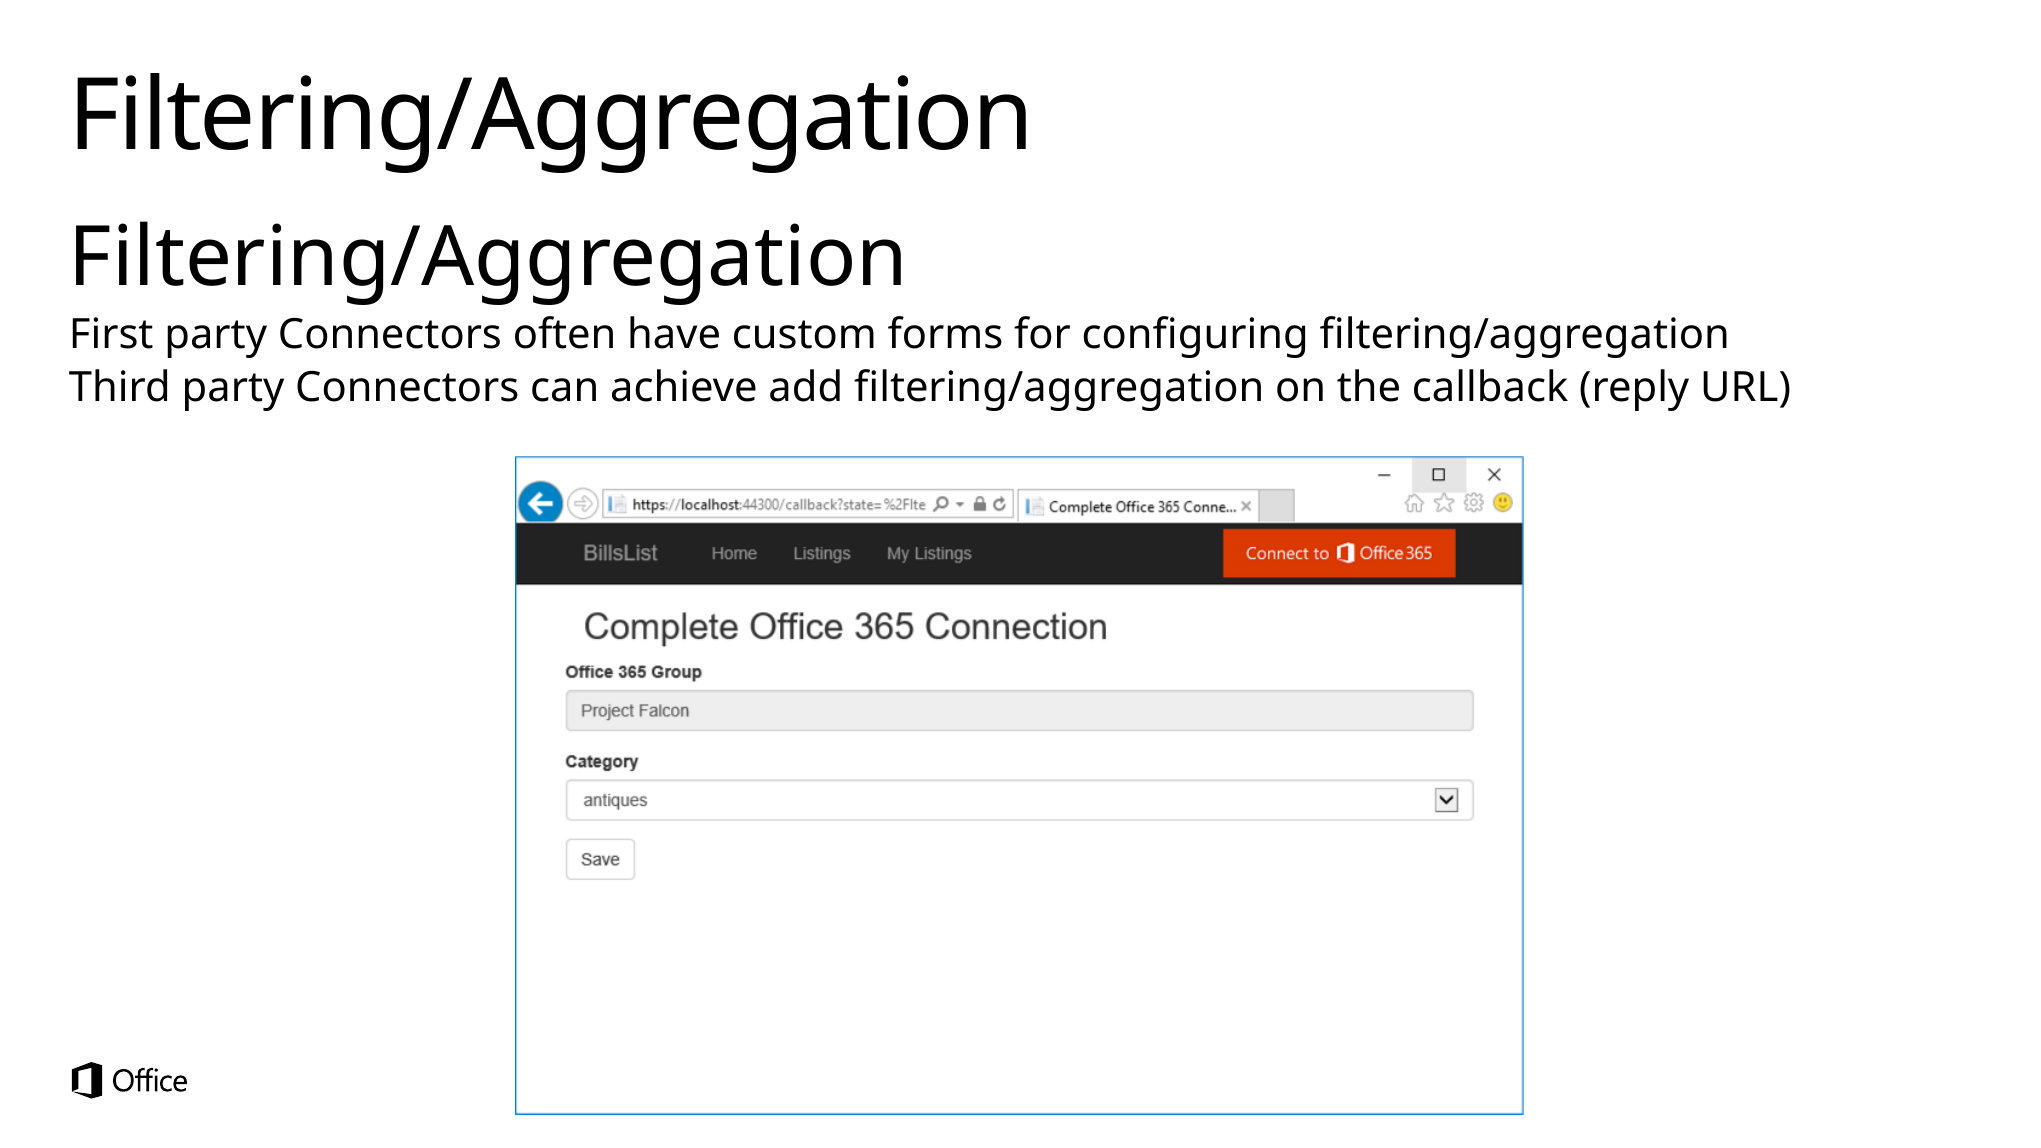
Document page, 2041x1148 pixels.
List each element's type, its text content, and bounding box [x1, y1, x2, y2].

list Filtering/Aggregation First party Connectors often have custom forms for configuring filtering/aggregation Third party Connectors can achieve add filtering/aggregation on the callback (reply URL) [45, 198, 1996, 432]
picture [515, 455, 1525, 1116]
title Filtering/Aggregation [45, 48, 1996, 198]
